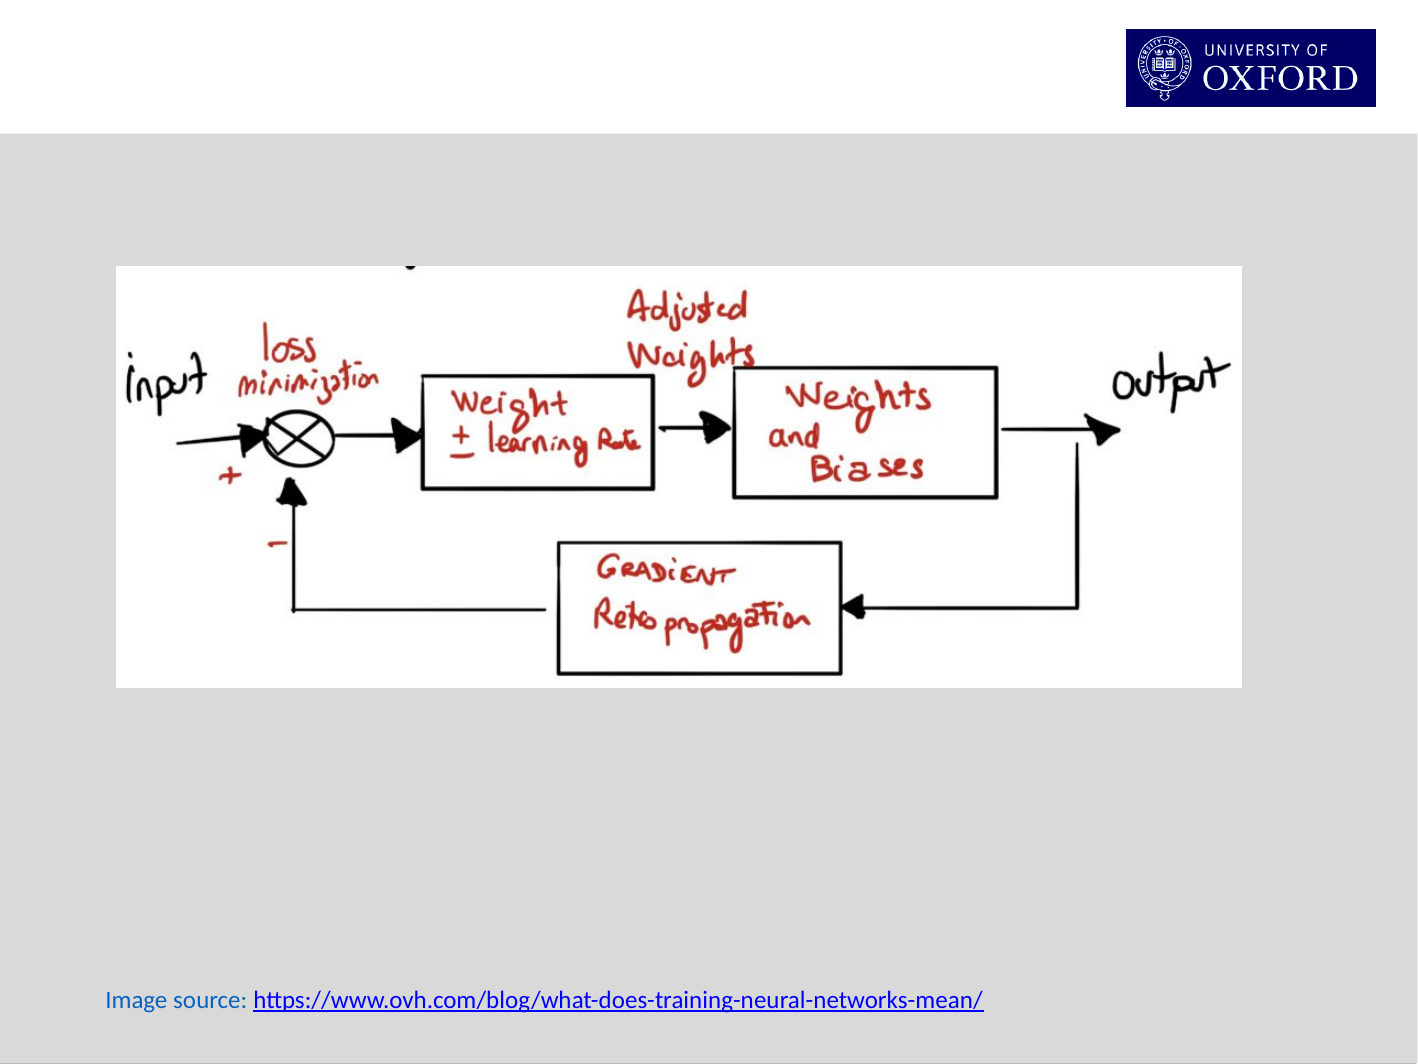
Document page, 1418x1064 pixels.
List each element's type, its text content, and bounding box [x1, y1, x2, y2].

picture [1126, 29, 1376, 107]
picture [116, 266, 1242, 688]
text_box Image source: https://www.ovh.com/blog/what-does-training-neural-networks-mean/ [90, 975, 1372, 1021]
